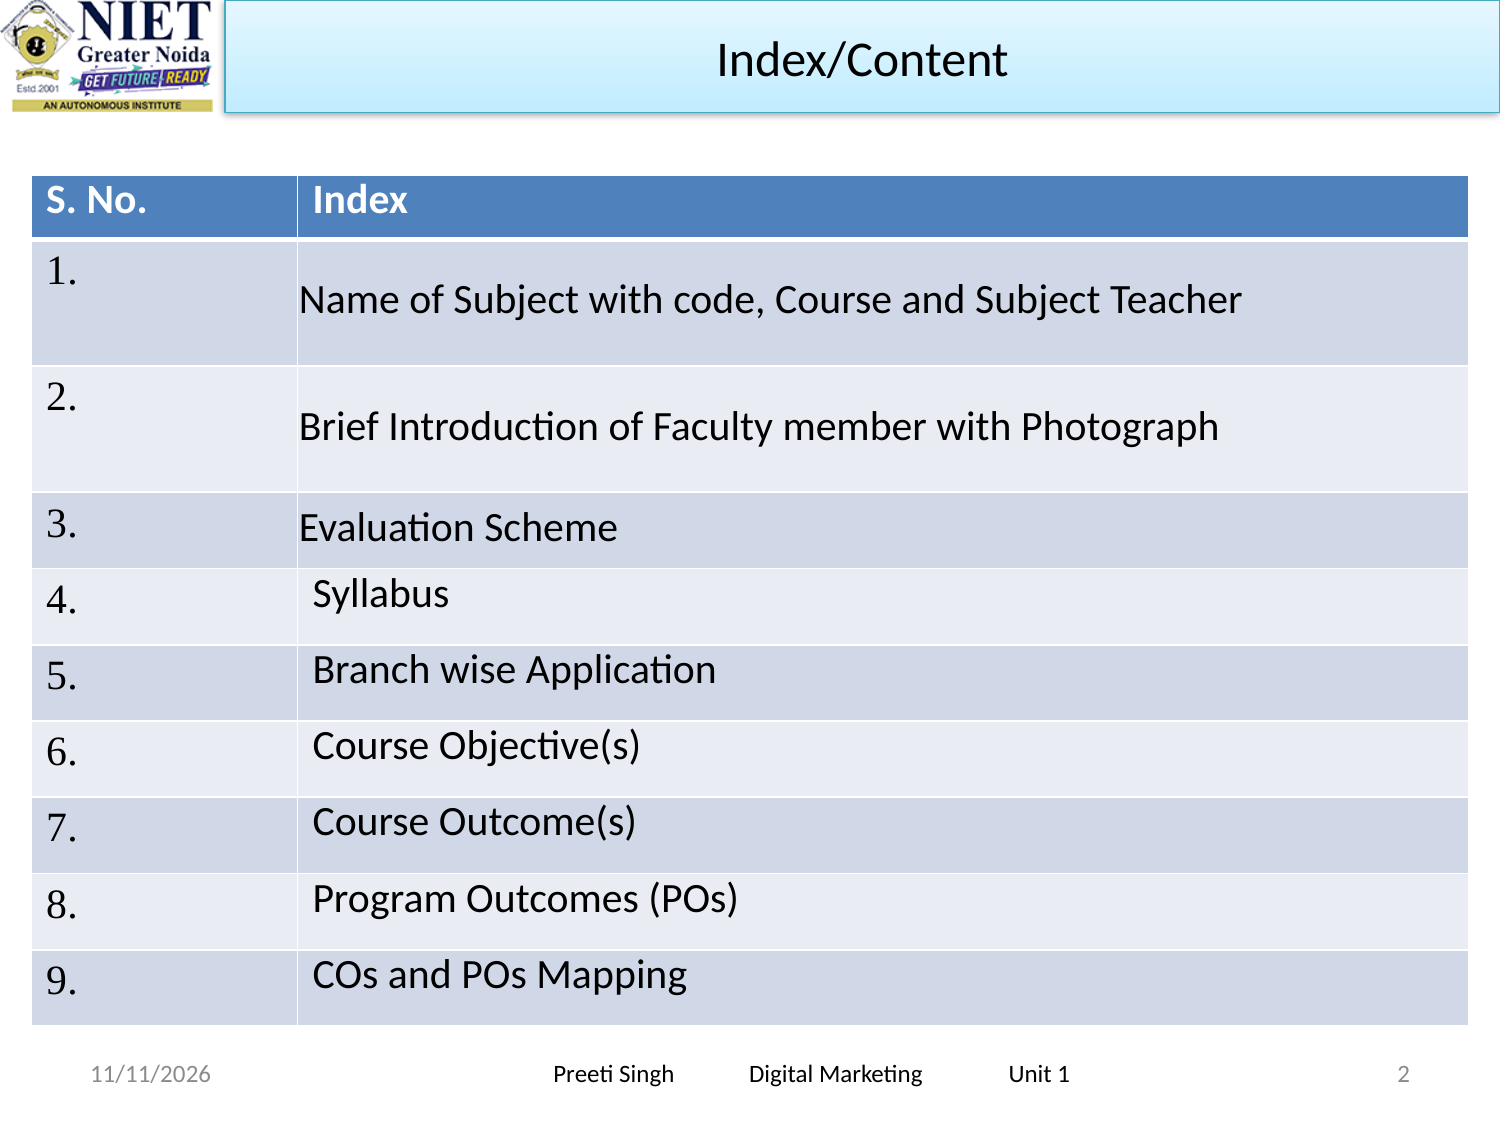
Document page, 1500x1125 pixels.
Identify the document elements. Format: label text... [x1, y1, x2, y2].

table_cell Brief Introduction of Faculty member with Photograph [298, 367, 1468, 491]
slide_number 2 [1074, 1042, 1425, 1103]
text_box Index/Content [224, 0, 1500, 113]
footer Preeti Singh Digital Marketing Unit 1 [287, 1042, 1074, 1103]
table_cell Program Outcomes (POs) [298, 874, 1468, 949]
table_cell 4. [32, 569, 297, 644]
table_header S. No. [32, 176, 297, 237]
picture [0, 0, 213, 112]
table_cell Name of Subject with code, Course and Subject Teacher [298, 242, 1468, 365]
table_cell 6. [32, 722, 297, 796]
table_cell Course Objective(s) [298, 722, 1468, 796]
table_cell 5. [32, 646, 297, 720]
slide_number 28-May-24 [75, 1042, 287, 1103]
table_cell Syllabus [298, 569, 1468, 644]
table_cell 1. [32, 242, 297, 365]
table_cell Evaluation Scheme [298, 493, 1468, 568]
table_cell 2. [32, 367, 297, 491]
table_cell 3. [32, 493, 297, 568]
table_cell 8. [32, 874, 297, 949]
table_cell Course Outcome(s) [298, 798, 1468, 873]
table_cell 9. [32, 951, 297, 1025]
table_cell COs and POs Mapping [298, 951, 1468, 1025]
table_cell 7. [32, 798, 297, 873]
table_cell Branch wise Application [298, 646, 1468, 720]
table_header Index [298, 176, 1468, 237]
